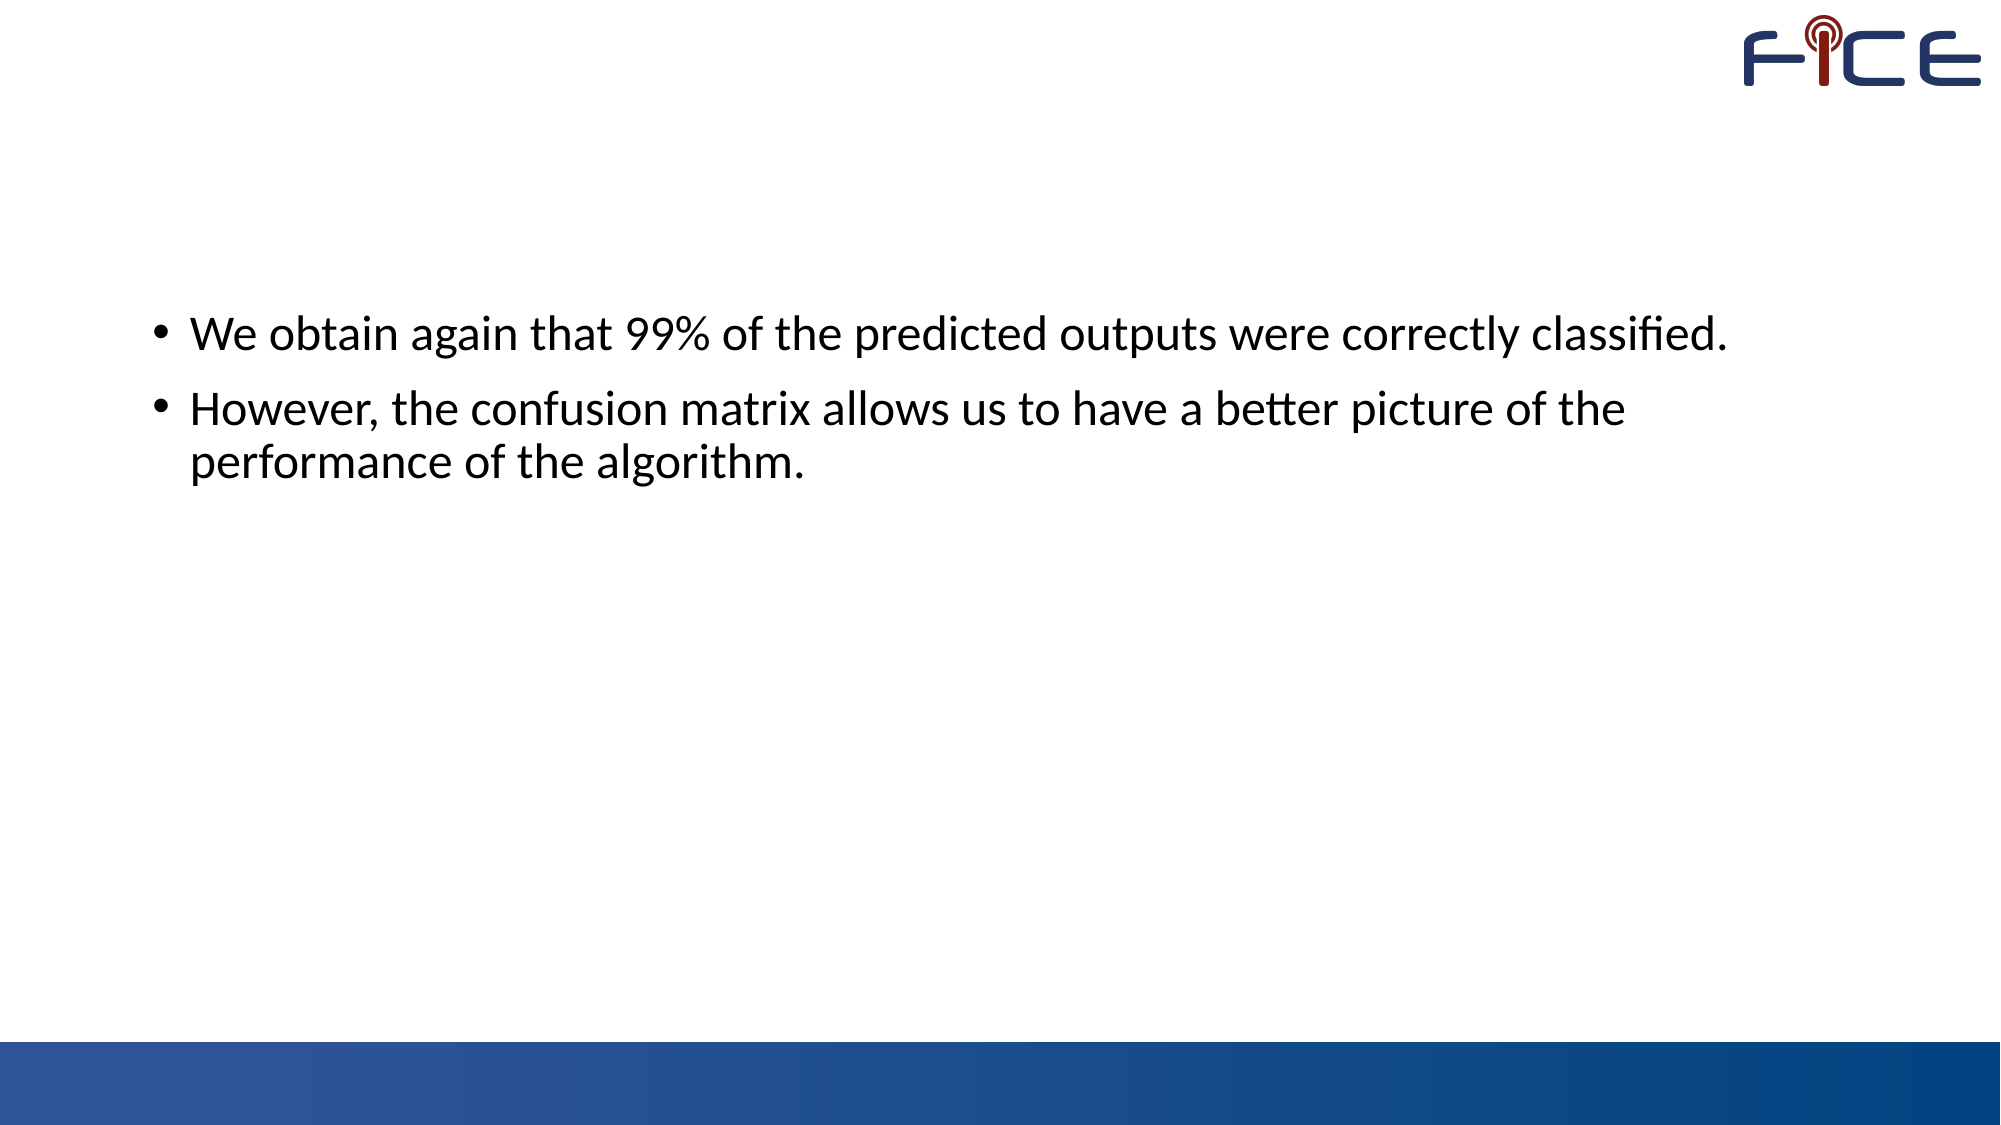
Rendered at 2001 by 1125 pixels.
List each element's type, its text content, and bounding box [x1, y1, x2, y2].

list We obtain again that 99% of the predicted outputs were correctly classified. However, the confusion matrix allows us to have a better picture of the performance of the algorithm. [137, 299, 1863, 1014]
picture [1744, 15, 1981, 86]
